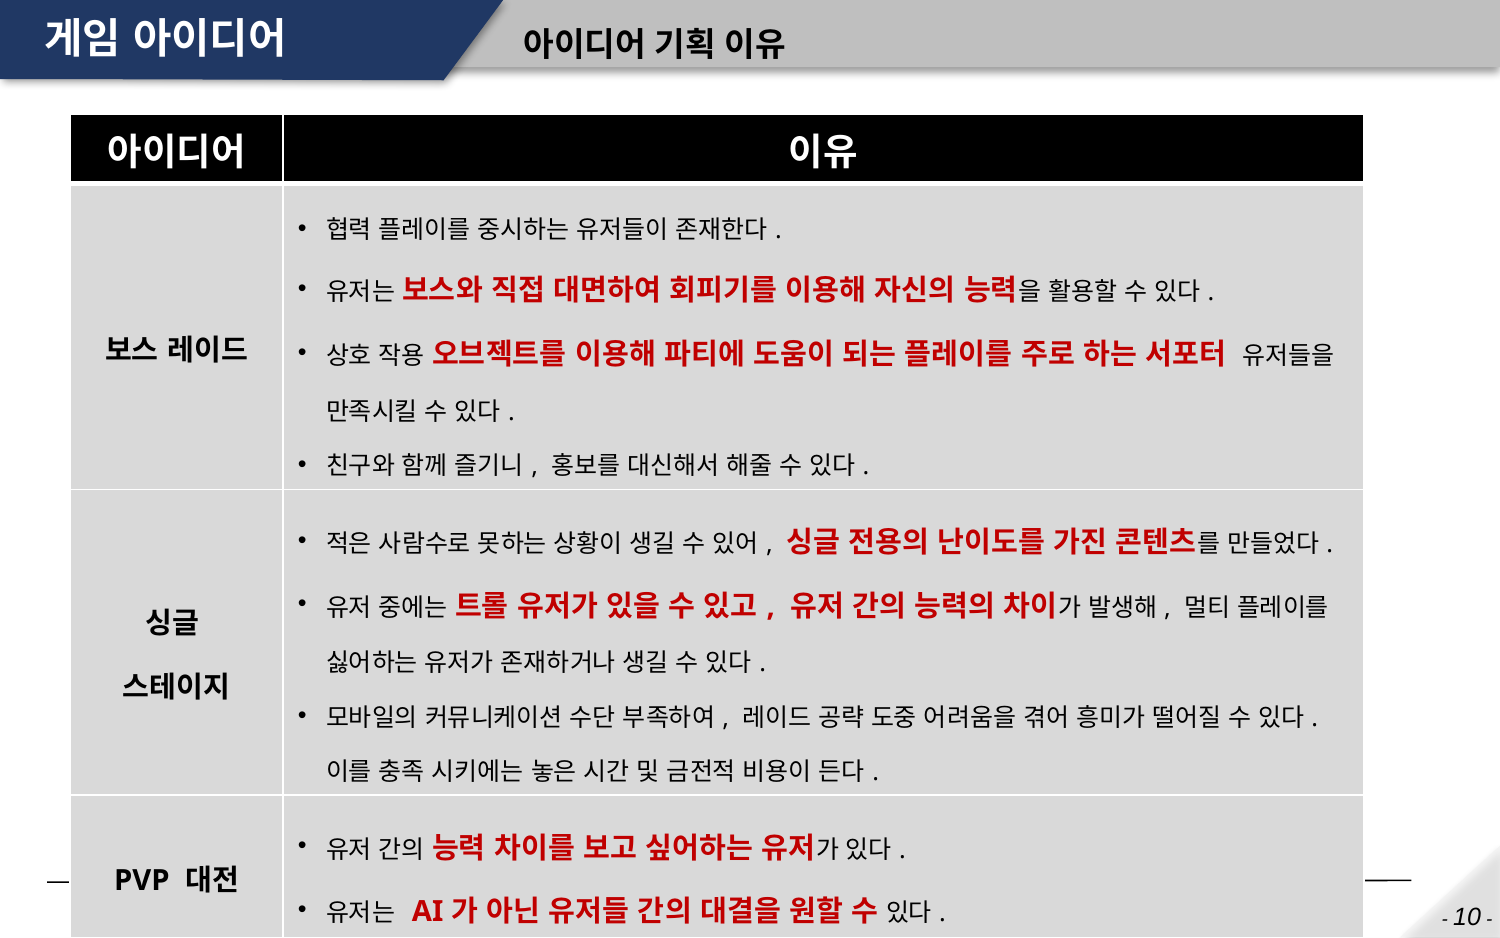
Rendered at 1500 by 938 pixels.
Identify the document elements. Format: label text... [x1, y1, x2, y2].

title 게임 아이디어 [29, 0, 479, 81]
table_cell PVP 대전 [71, 796, 282, 937]
table_cell 적은 사람수로 못하는 상황이 생길 수 있어, 싱글 전용의 난이도를 가진 콘텐츠를 만들었다. 유저 중에는 트롤 유저가 있을 수 있고, 유저 간의 능력의 차이가 발생해, 멀티 플레이를 싫어하는 유저가 존재하거나 생길 수 있다. 모바일의 커뮤니케이션 수단 부족하여, 레이드 공략 도중 어려움을 겪어 흥미가 떨어질 수 있다. 이를 충족 시키에는 놓은 시간 및 금전적 비용이 든다. [284, 490, 1363, 794]
table_cell 싱글 스테이지 [71, 490, 282, 794]
table_cell 유저 간의 능력 차이를 보고 싶어하는 유저가 있다. 유저는 AI가 아닌 유저들 간의 대결을 원할 수 있다. [284, 796, 1363, 937]
table_header 아이디어 [71, 115, 282, 181]
table_cell 협력 플레이를 중시하는 유저들이 존재한다. 유저는 보스와 직접 대면하여 회피기를 이용해 자신의 능력을 활용할 수 있다. 상호 작용 오브젝트를 이용해 파티에 도움이 되는 플레이를 주로 하는 서포터 유저들을 만족시킬 수 있다. 친구와 함께 즐기니, 홍보를 대신해서 해줄 수 있다. [284, 186, 1363, 489]
table_header 이유 [284, 115, 1363, 181]
table_cell 보스 레이드 [71, 186, 282, 489]
list 아이디어 기획 이유 [508, 0, 1500, 68]
